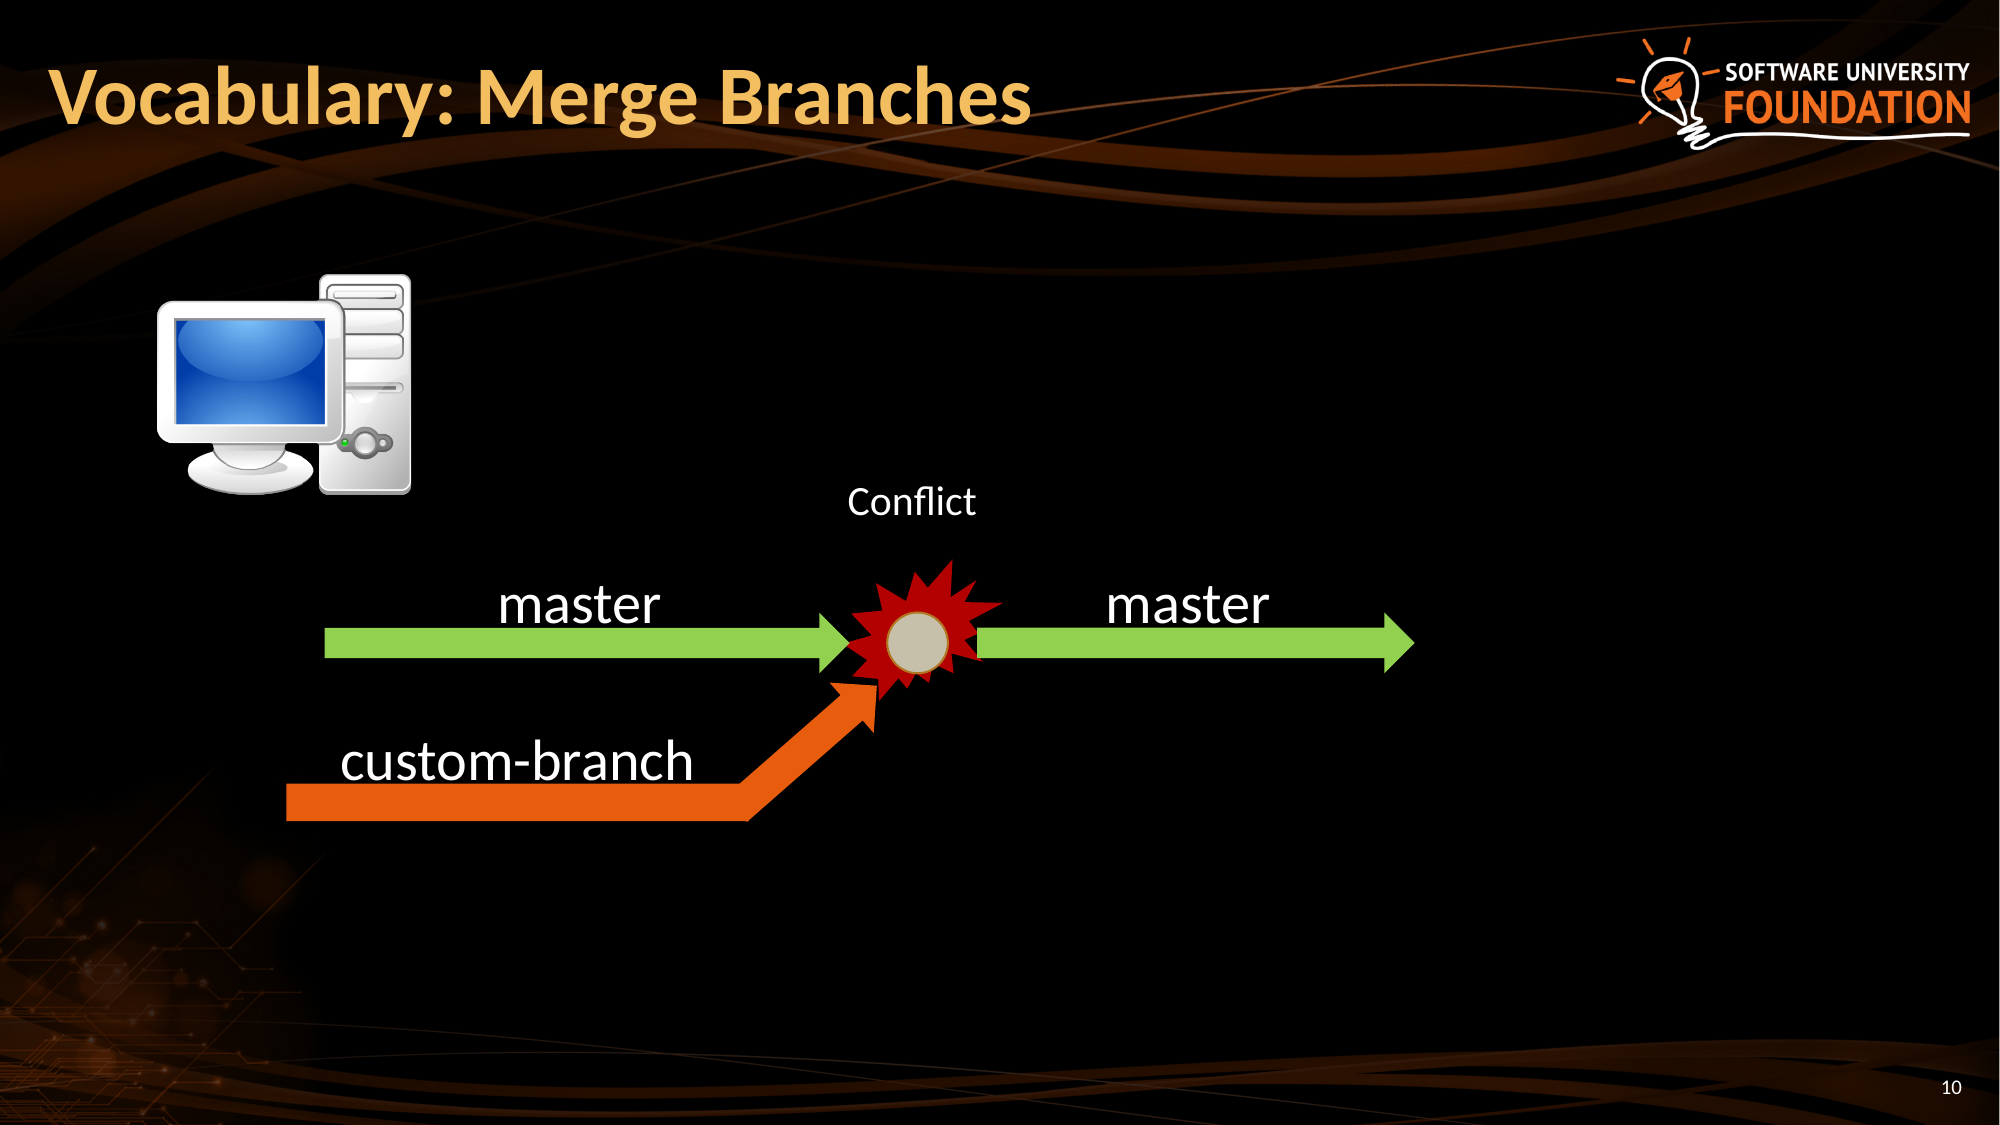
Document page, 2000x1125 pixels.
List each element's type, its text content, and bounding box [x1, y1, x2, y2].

text_box Conflict [832, 466, 1004, 531]
text_box [886, 611, 949, 675]
text_box master [976, 609, 1417, 676]
text_box custom-branch [285, 783, 744, 822]
text_box [847, 556, 1004, 704]
text_box [723, 681, 878, 824]
picture [0, 0, 2000, 1125]
slide_number 10 [1897, 1070, 1968, 1103]
title Vocabulary: Merge Branches [30, 6, 1602, 189]
text_box master [323, 610, 852, 676]
